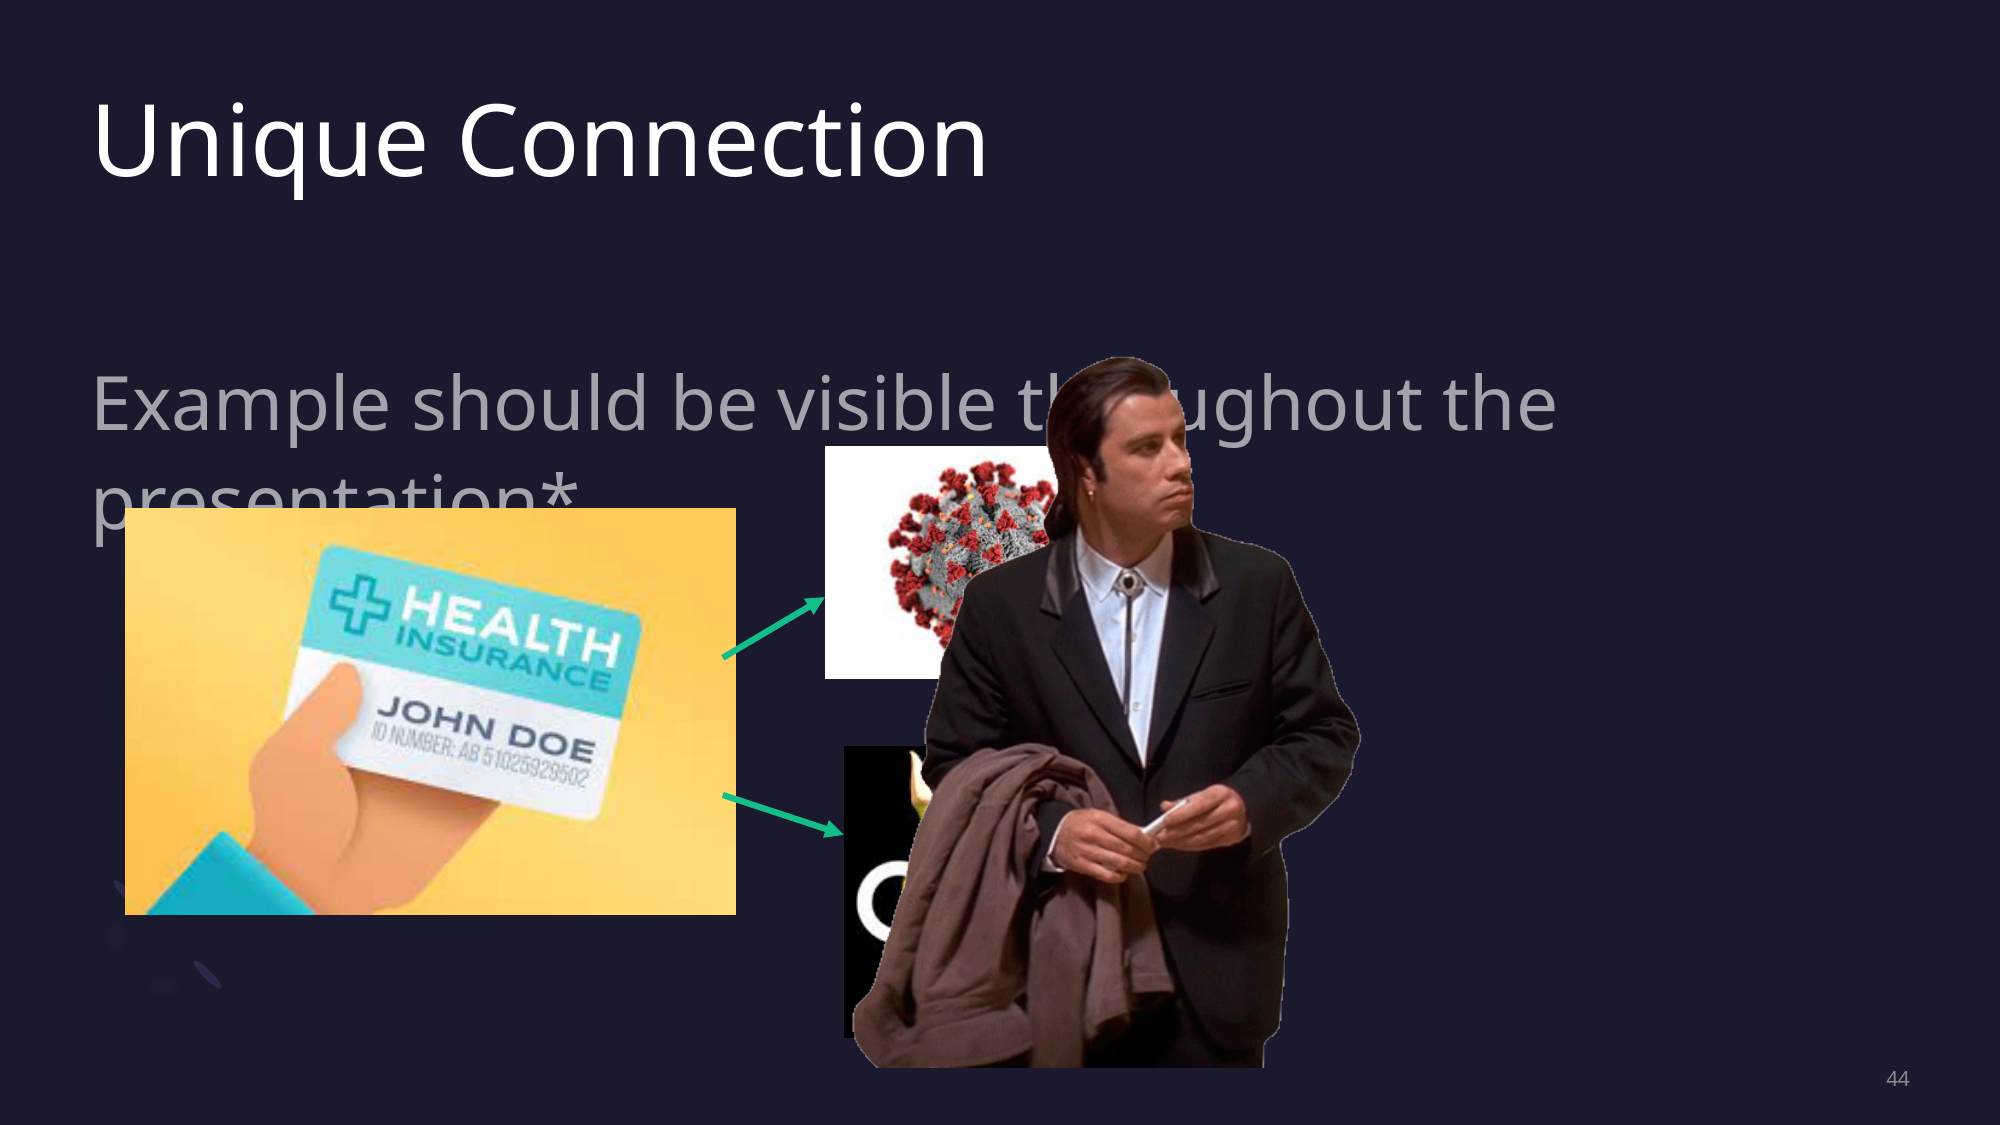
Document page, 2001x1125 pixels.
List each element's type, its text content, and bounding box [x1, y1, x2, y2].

slide_number 44 [1632, 1067, 1910, 1093]
title Unique Connection [90, 90, 1910, 309]
list Example should be visible throughout the presentation* [90, 346, 617, 1000]
list Example should be visible throughout the presentation* [1383, 346, 1910, 1000]
picture [125, 323, 1383, 1068]
